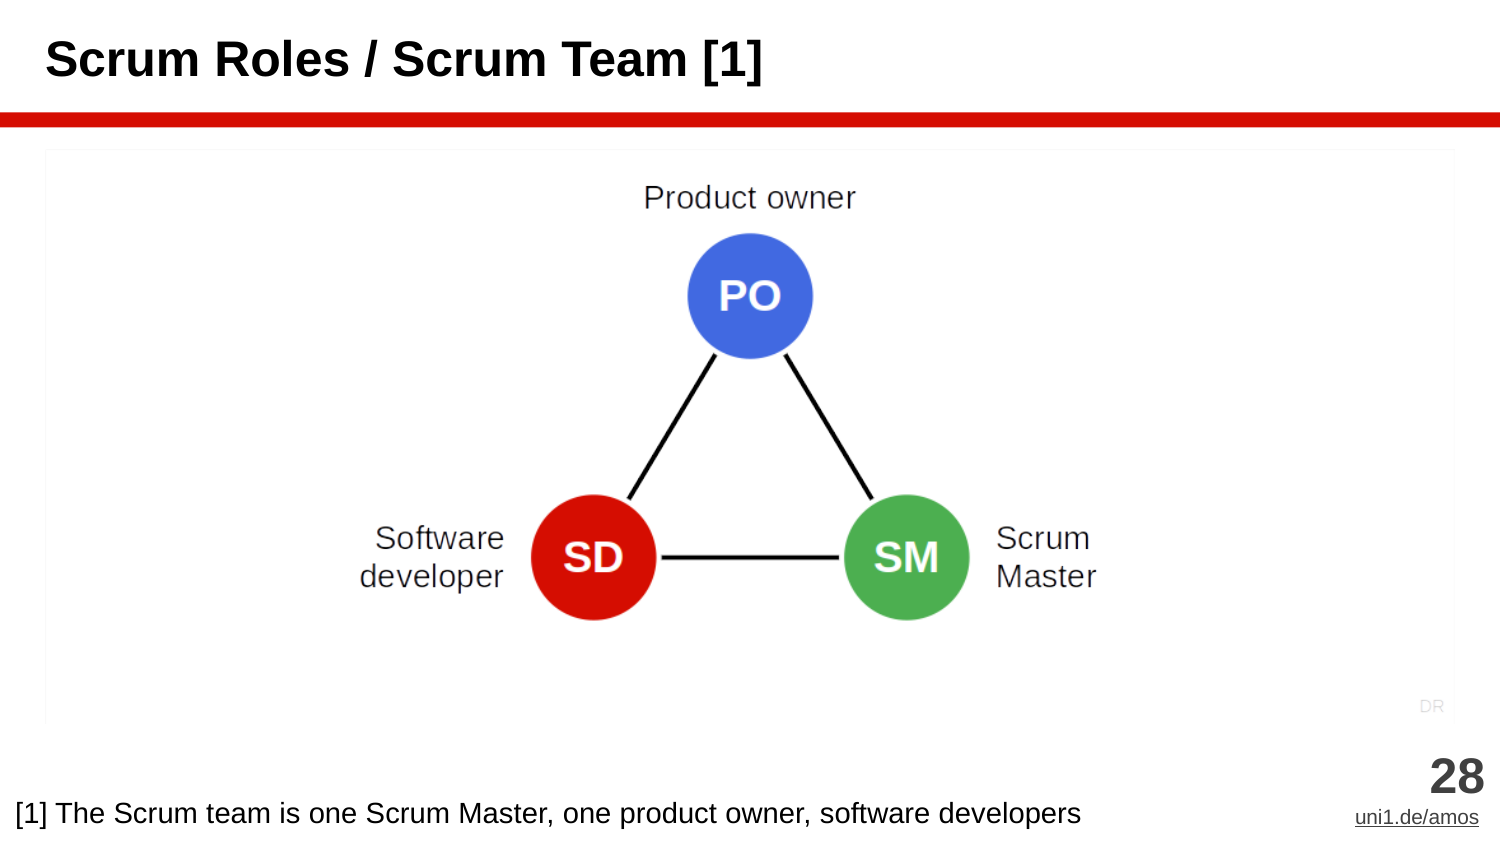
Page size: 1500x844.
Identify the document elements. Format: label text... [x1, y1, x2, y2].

title Scrum Roles / Scrum Team [1] [0, 0, 1500, 113]
text_box [1] The Scrum team is one Scrum Master, one product owner, software developers [0, 694, 1200, 844]
picture [44, 149, 1456, 724]
slide_number ‹#› uni1.de/amos [1200, 693, 1500, 844]
